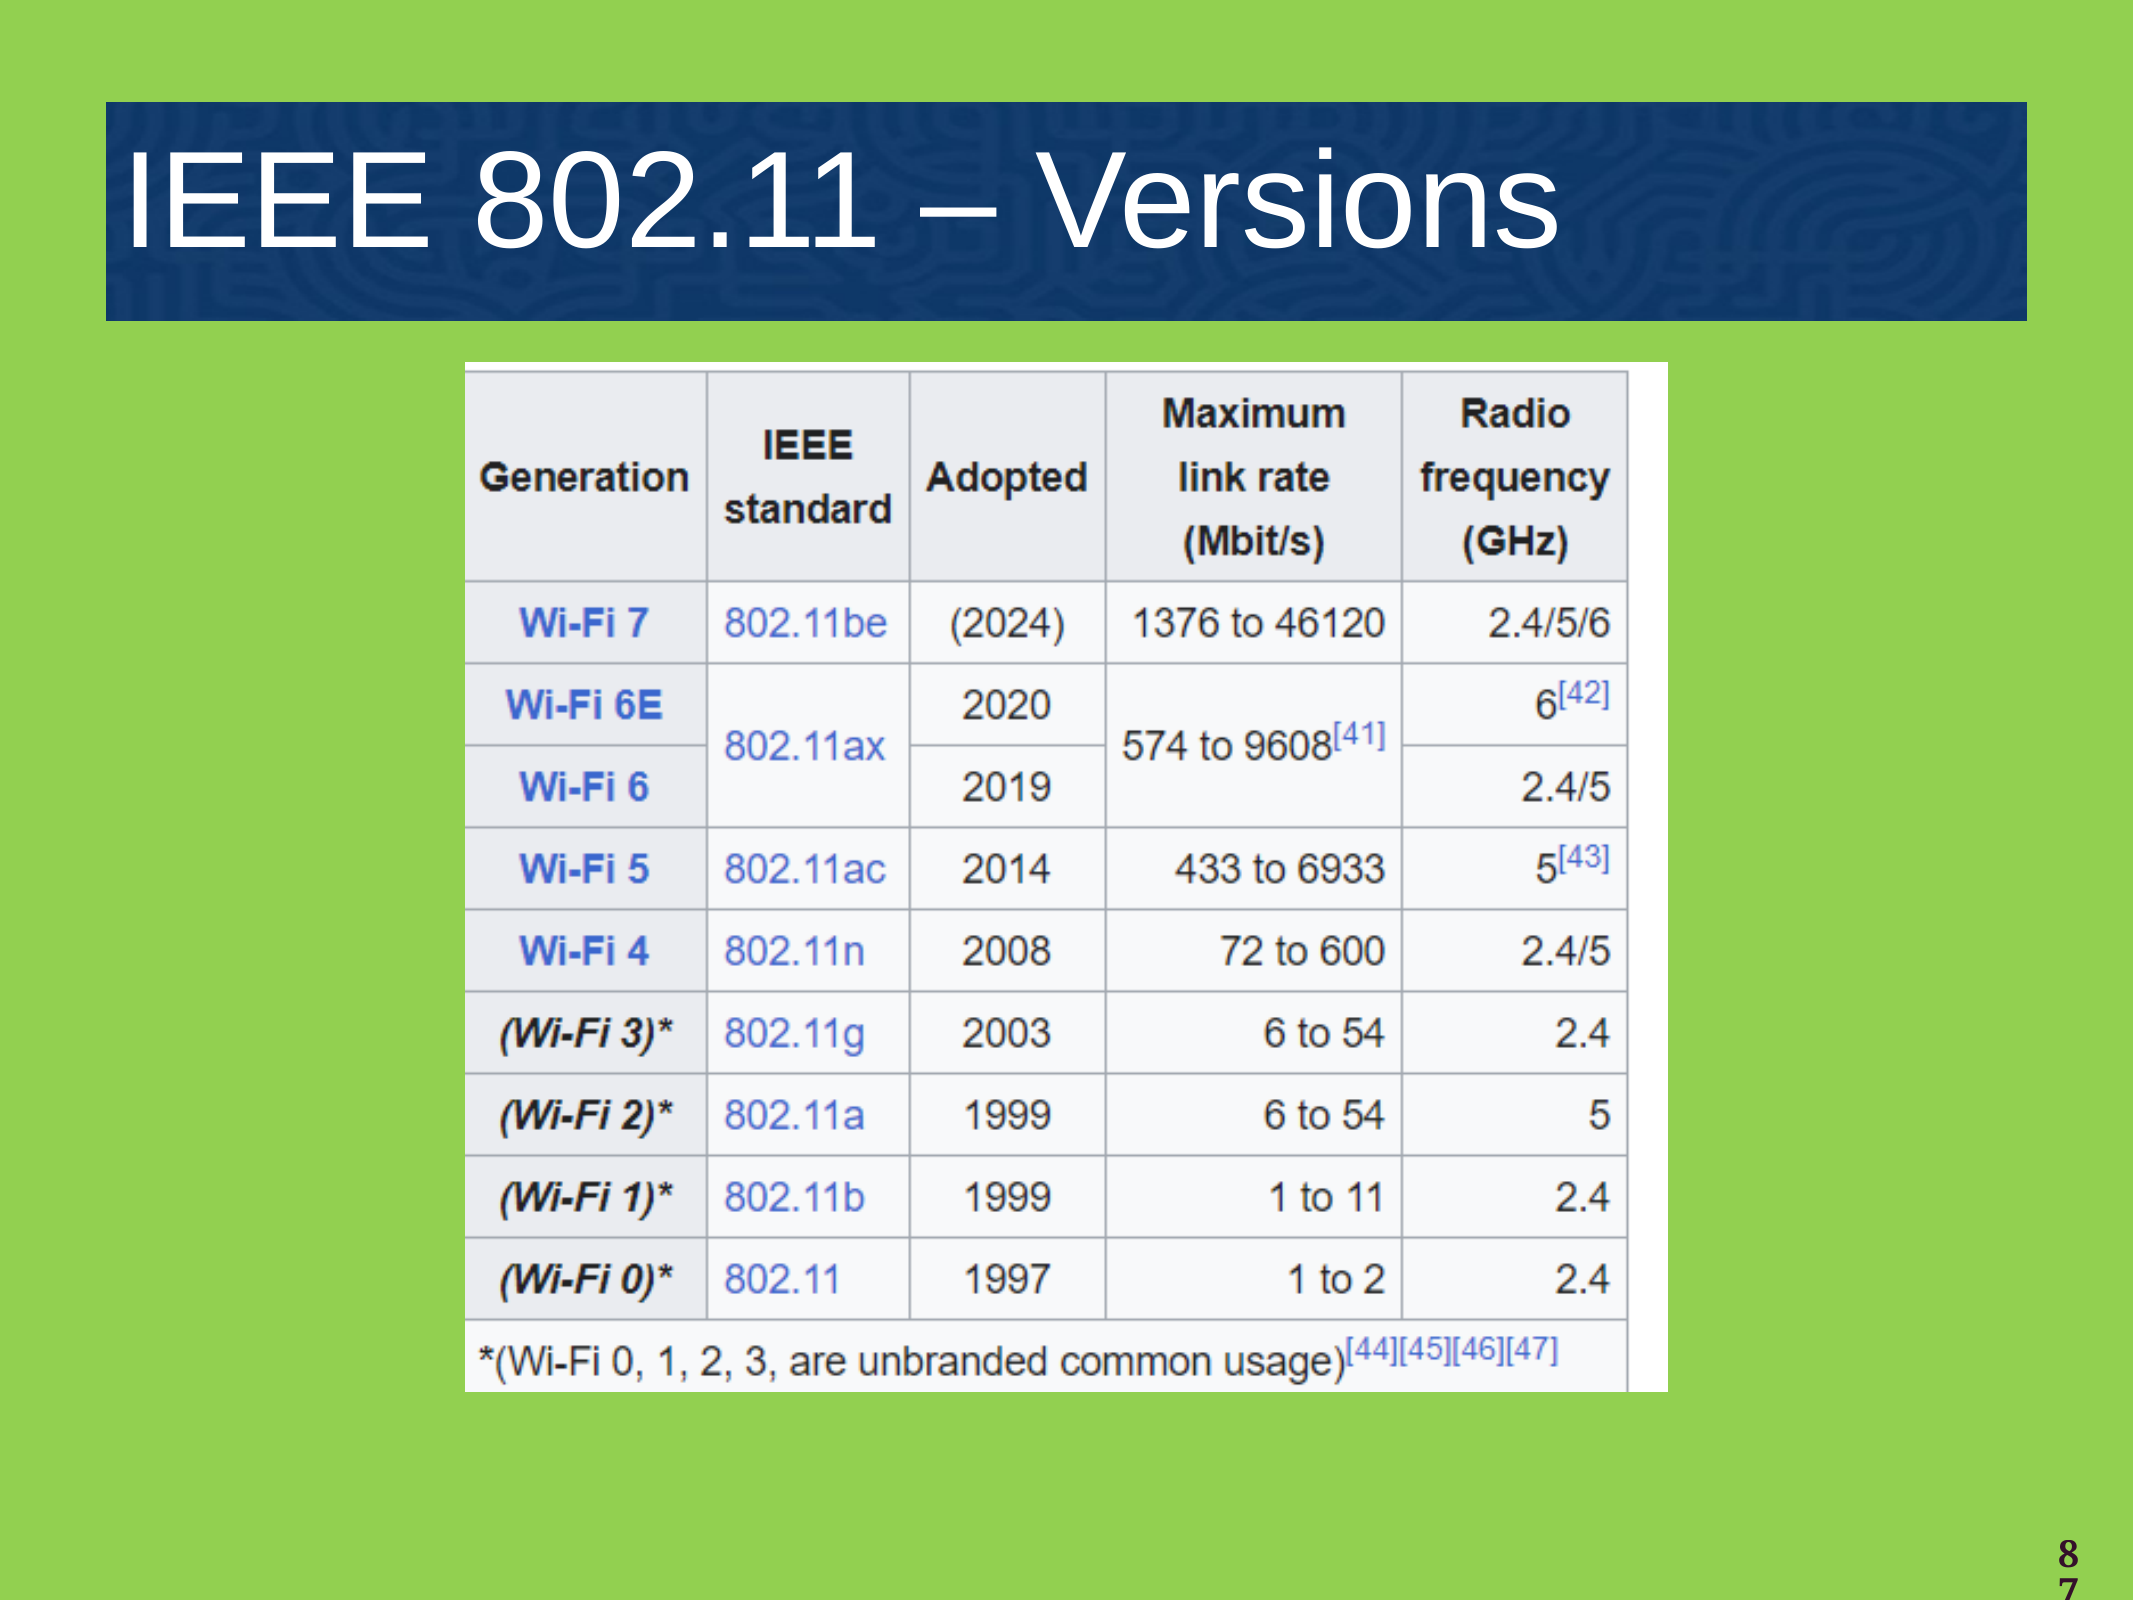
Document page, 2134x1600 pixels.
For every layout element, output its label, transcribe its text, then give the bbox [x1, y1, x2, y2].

slide_number 87 [2049, 1521, 2105, 1585]
text_box IEEE 802.11 – Versions [106, 102, 2027, 321]
picture [465, 362, 1668, 1392]
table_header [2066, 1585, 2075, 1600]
